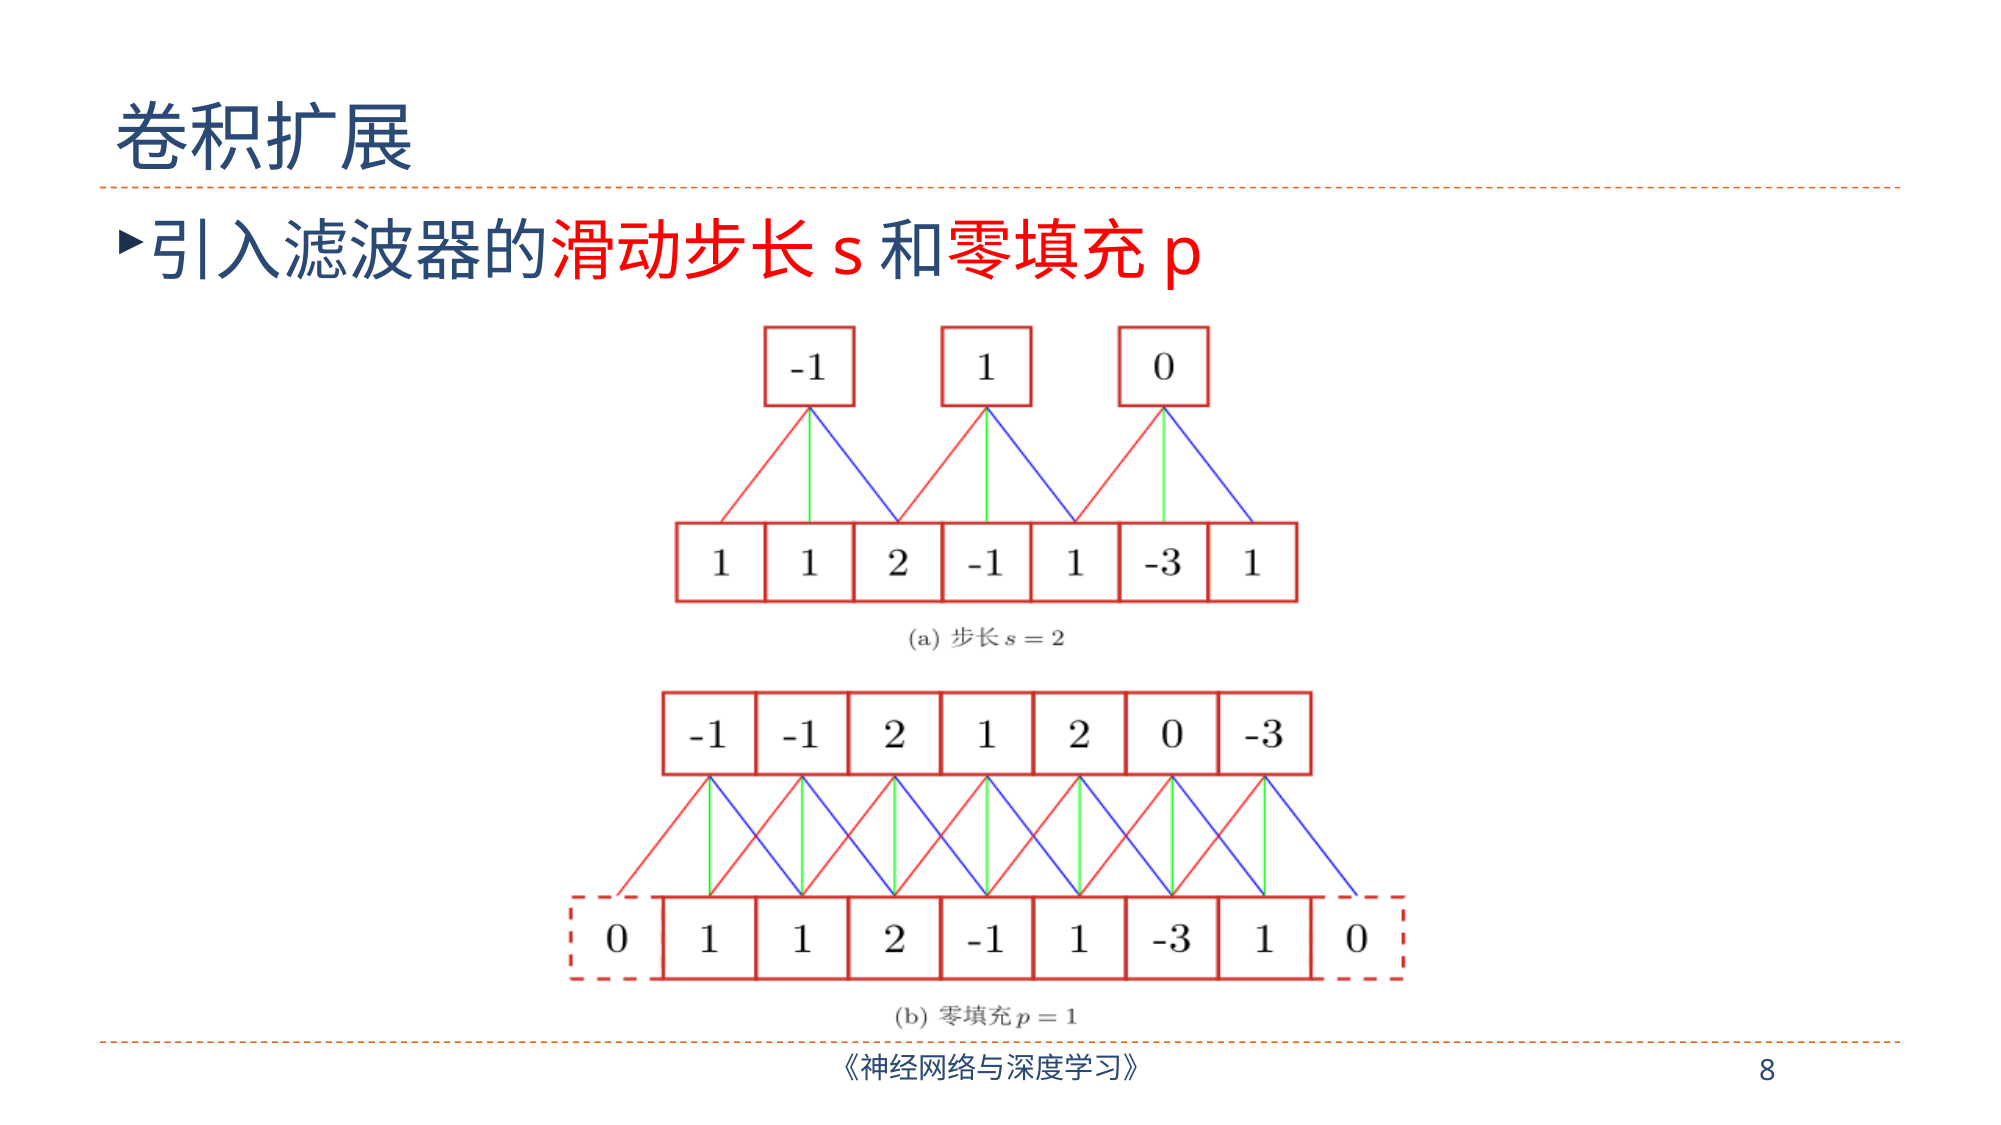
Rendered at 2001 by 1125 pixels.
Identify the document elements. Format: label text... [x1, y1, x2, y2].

title 卷积扩展 [99, 24, 1900, 188]
list 引入滤波器的滑动步长s和零填充p [99, 200, 1900, 1010]
picture [537, 312, 1463, 1038]
